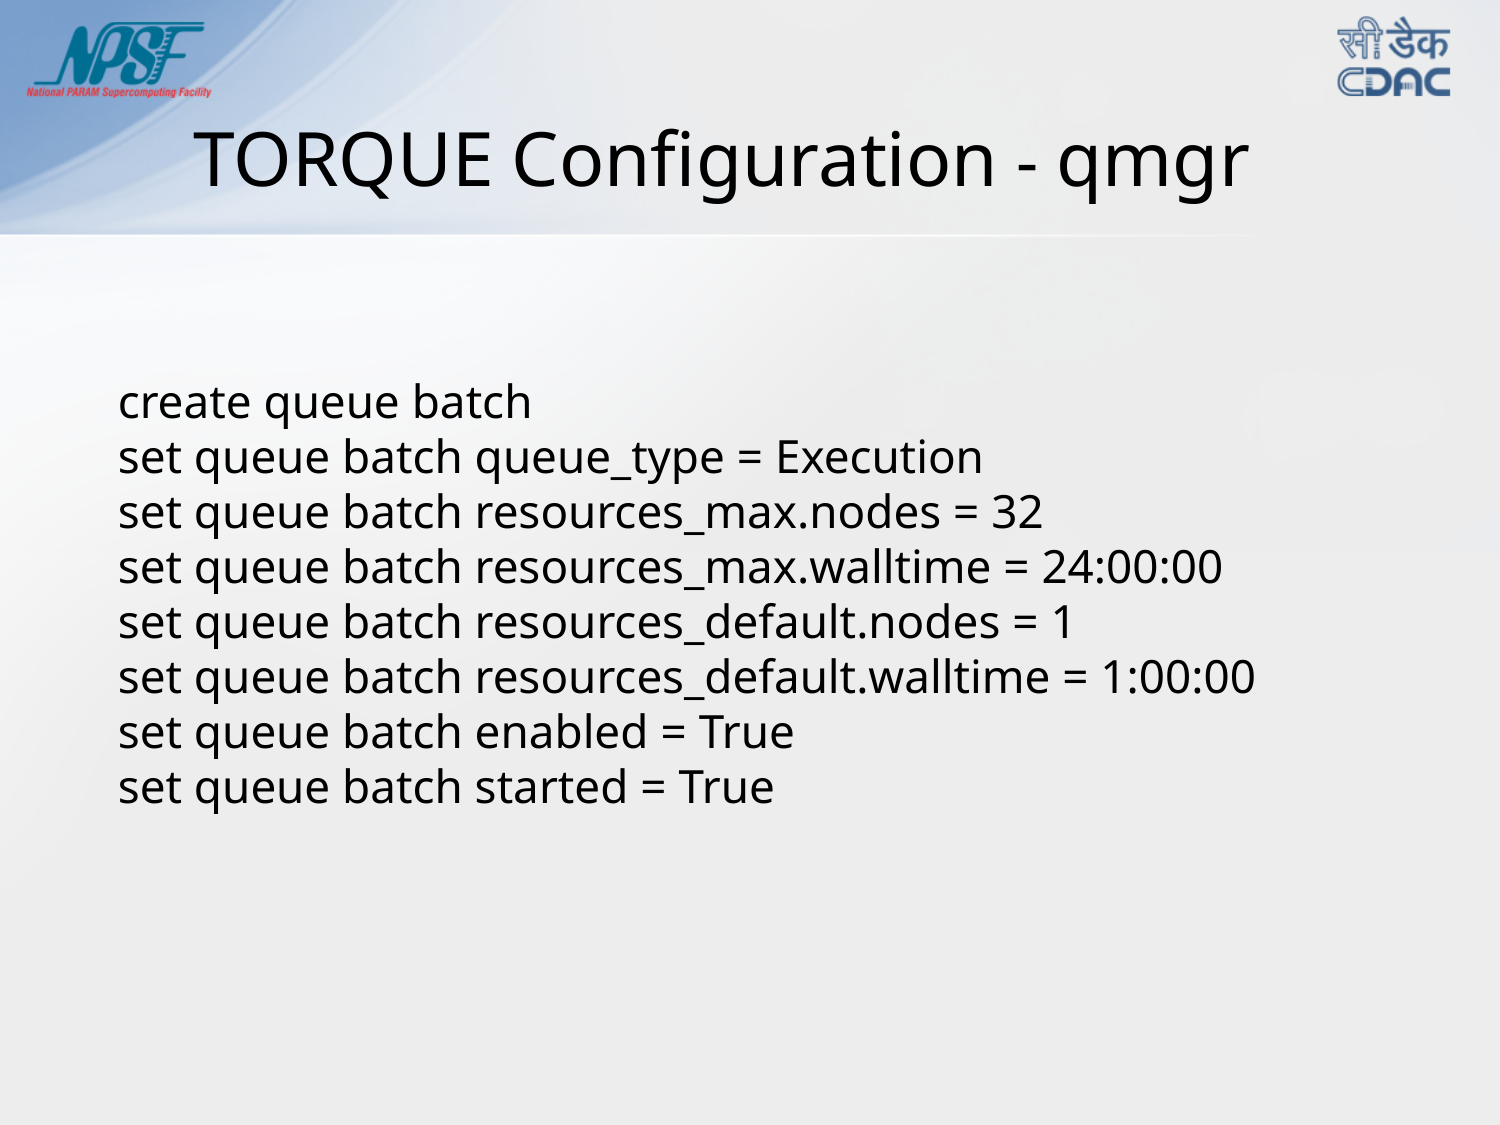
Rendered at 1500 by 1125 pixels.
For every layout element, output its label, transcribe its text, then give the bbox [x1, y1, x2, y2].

picture [0, 12, 1500, 1125]
text_box TORQUE Configuration - qmgr [75, 87, 1369, 238]
text_box create queue batch set queue batch queue_type = Execution set queue batch resources_max.nodes = 32 set queue batch resources_max.walltime = 24:00:00 set queue batch resources_default.nodes = 1 set queue batch resources_default.walltime = 1:00:00 set queue batch enabled = True set queue batch started = True [103, 365, 1397, 901]
